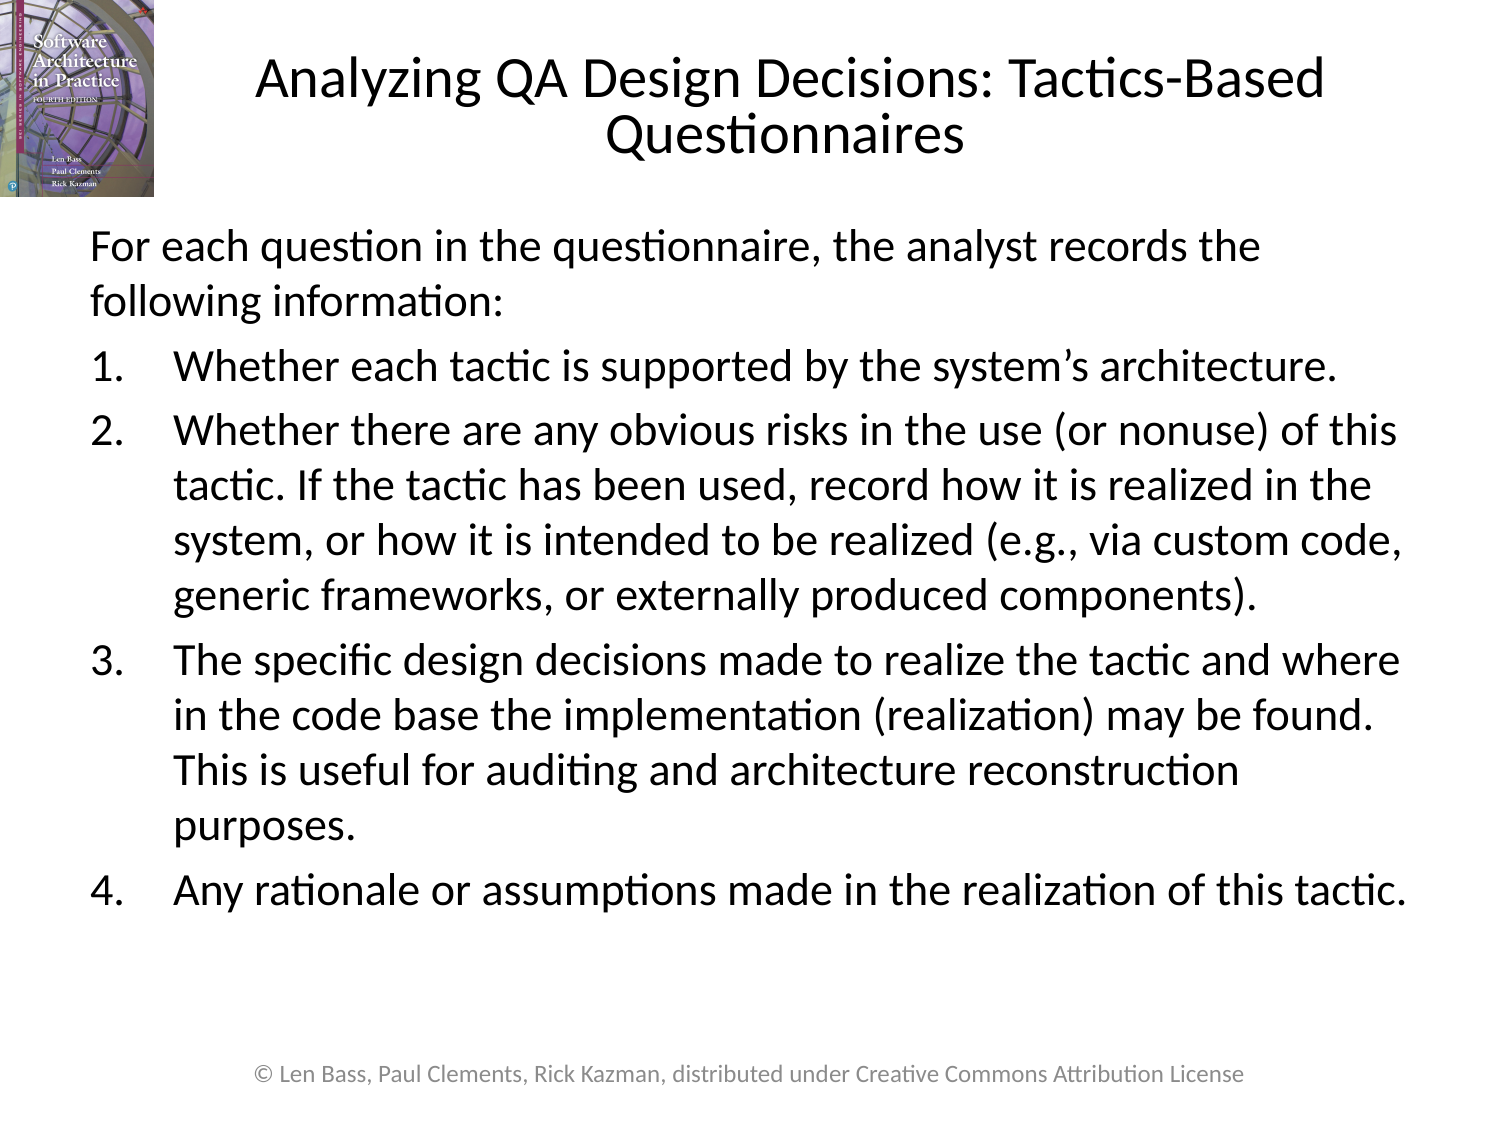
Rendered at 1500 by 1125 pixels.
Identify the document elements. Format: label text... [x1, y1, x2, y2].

title Analyzing QA Design Decisions: Tactics-Based Questionnaires [159, 45, 1425, 173]
footer © Len Bass, Paul Clements, Rick Kazman, distributed under Creative Commons Attribution License [230, 1042, 1270, 1103]
list For each question in the questionnaire, the analyst records the following information: Whether each tactic is supported by the system’s architecture. Whether there are any obvious risks in the use (or nonuse) of this tactic. If the tactic has been used, record how it is realized in the system, or how it is intended to be realized (e.g., via custom code, generic frameworks, or externally produced components). The specific design decisions made to realize the tactic and where in the code base the implementation (realization) may be found. This is useful for auditing and architecture reconstruction purposes. Any rationale or assumptions made in the realization of this tactic. [75, 208, 1425, 1005]
picture [0, 0, 154, 197]
